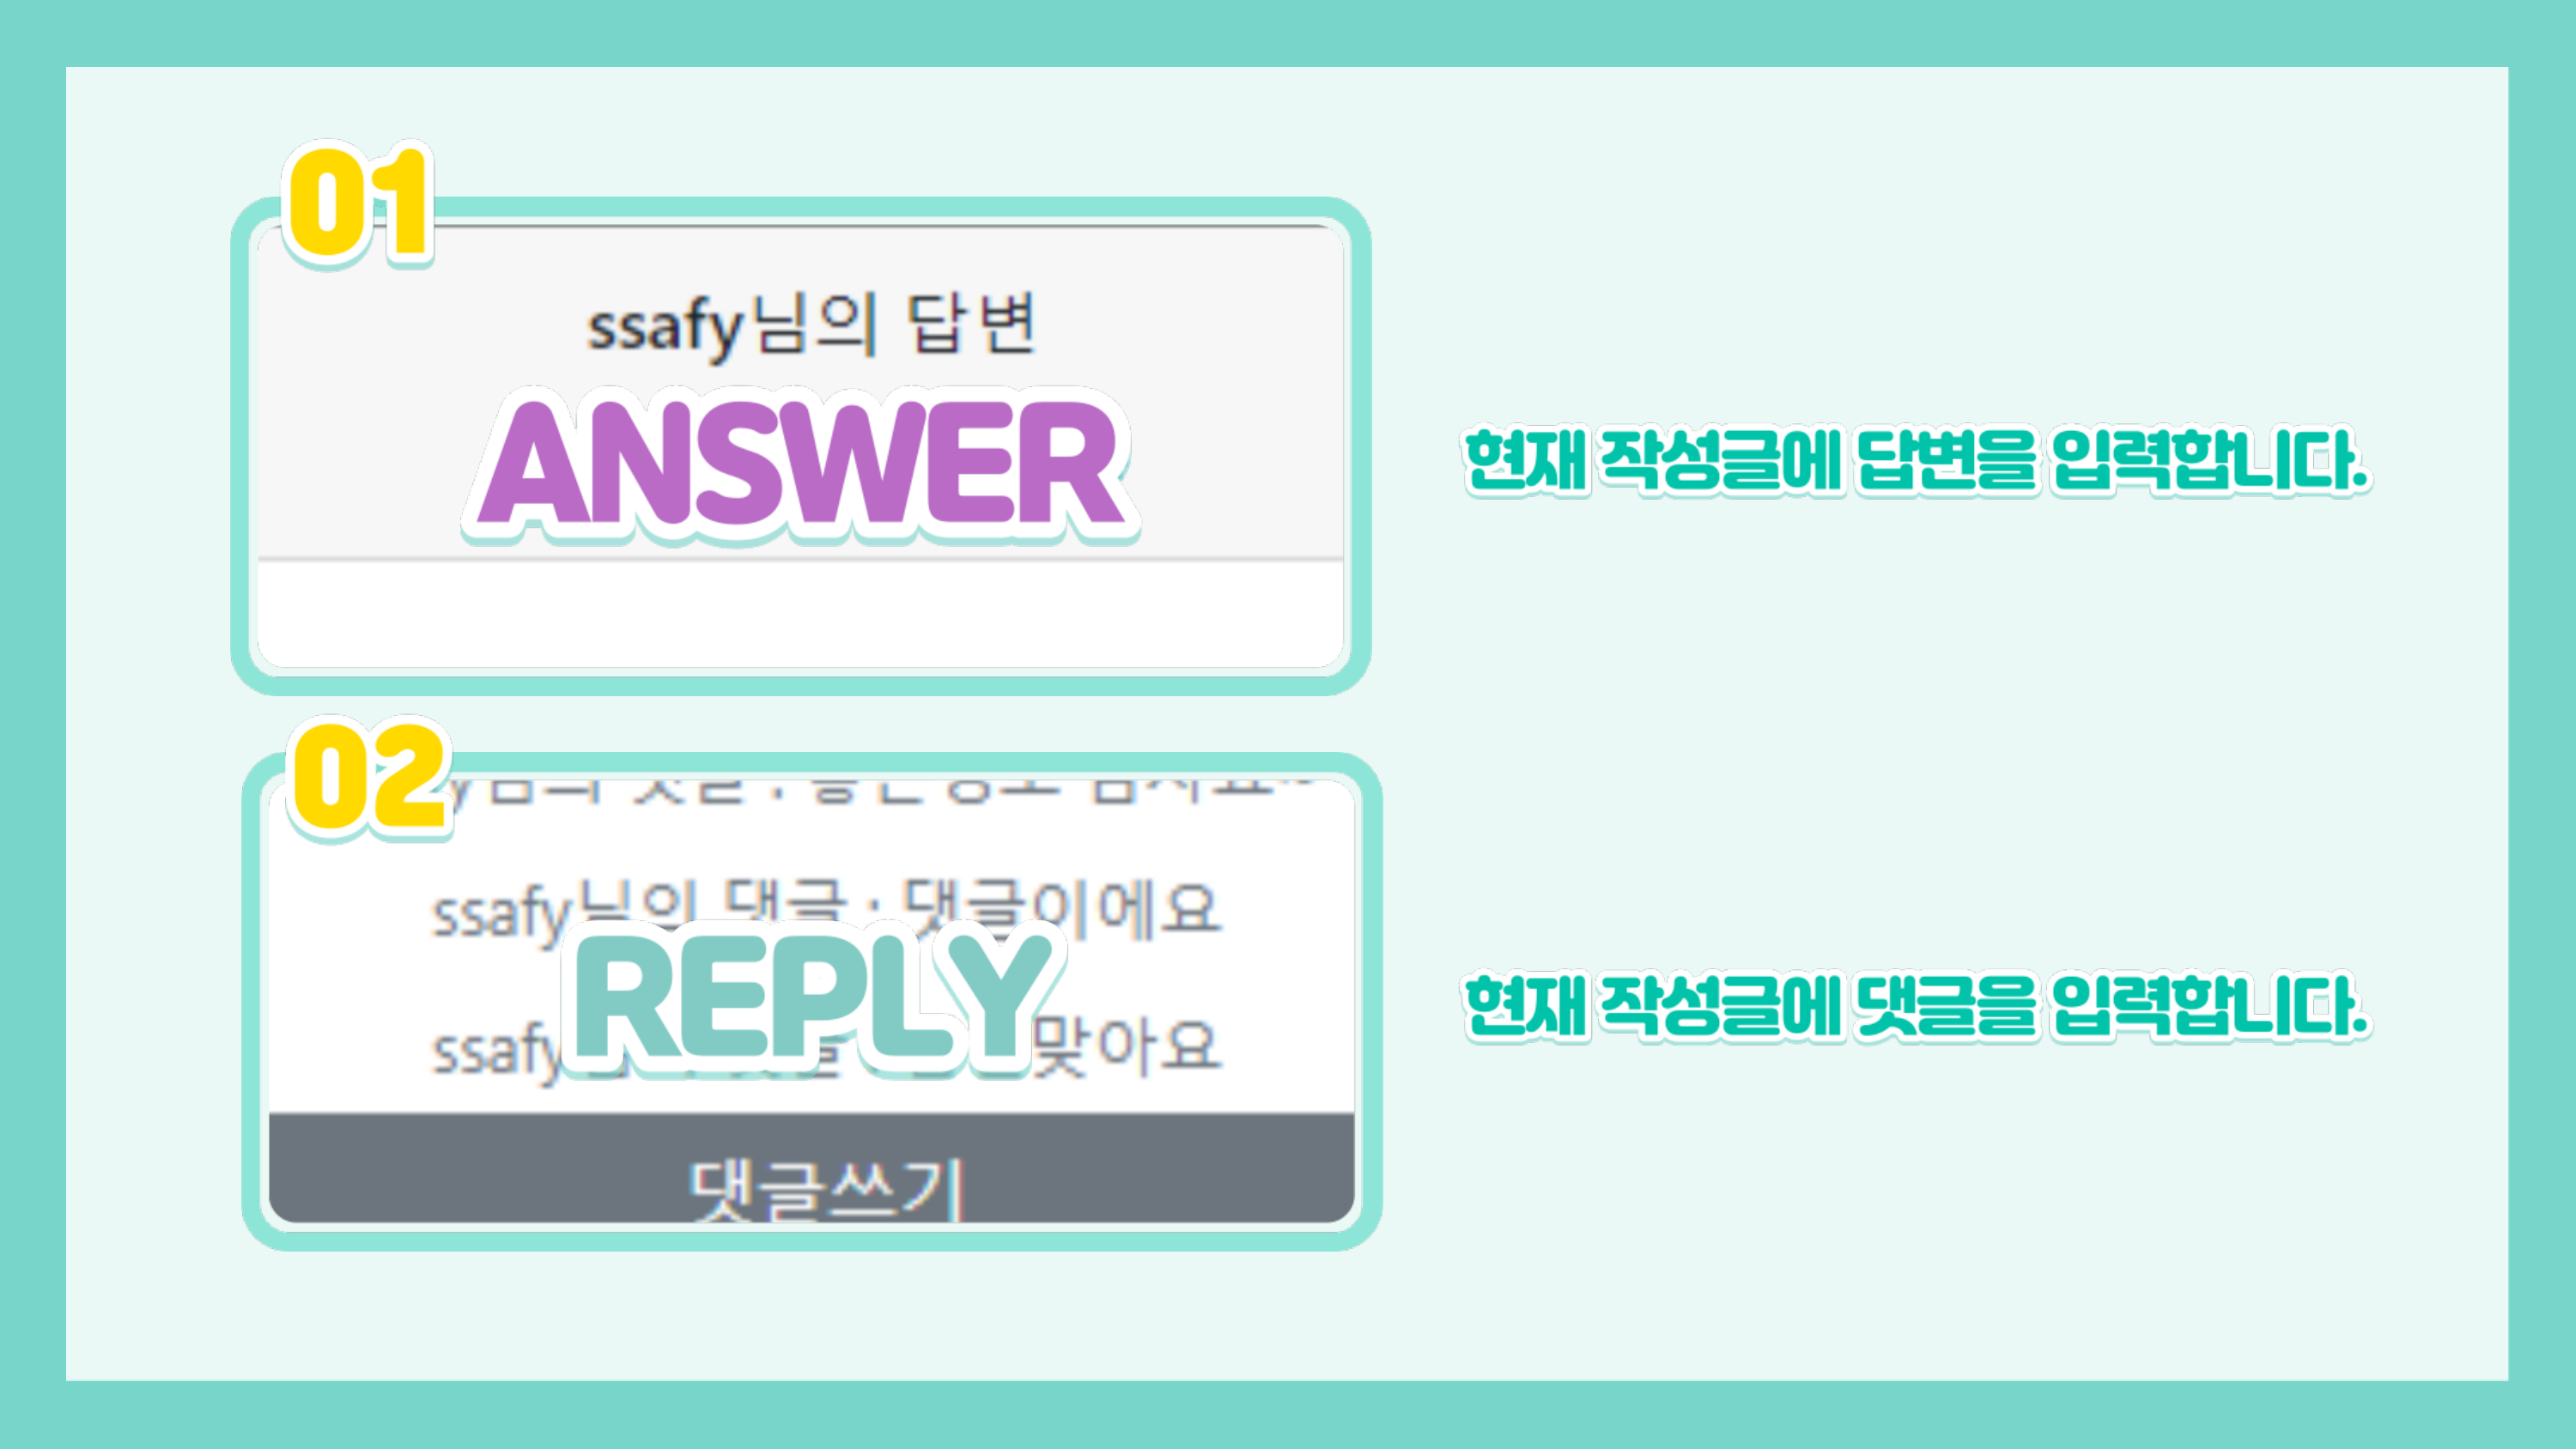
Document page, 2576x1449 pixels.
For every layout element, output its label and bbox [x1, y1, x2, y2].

text_box [65, 66, 2510, 1382]
picture [1439, 390, 2445, 580]
picture [157, 66, 1306, 1283]
picture [1439, 937, 2445, 1126]
text_box [601, 752, 1383, 1252]
text_box [593, 197, 1372, 697]
